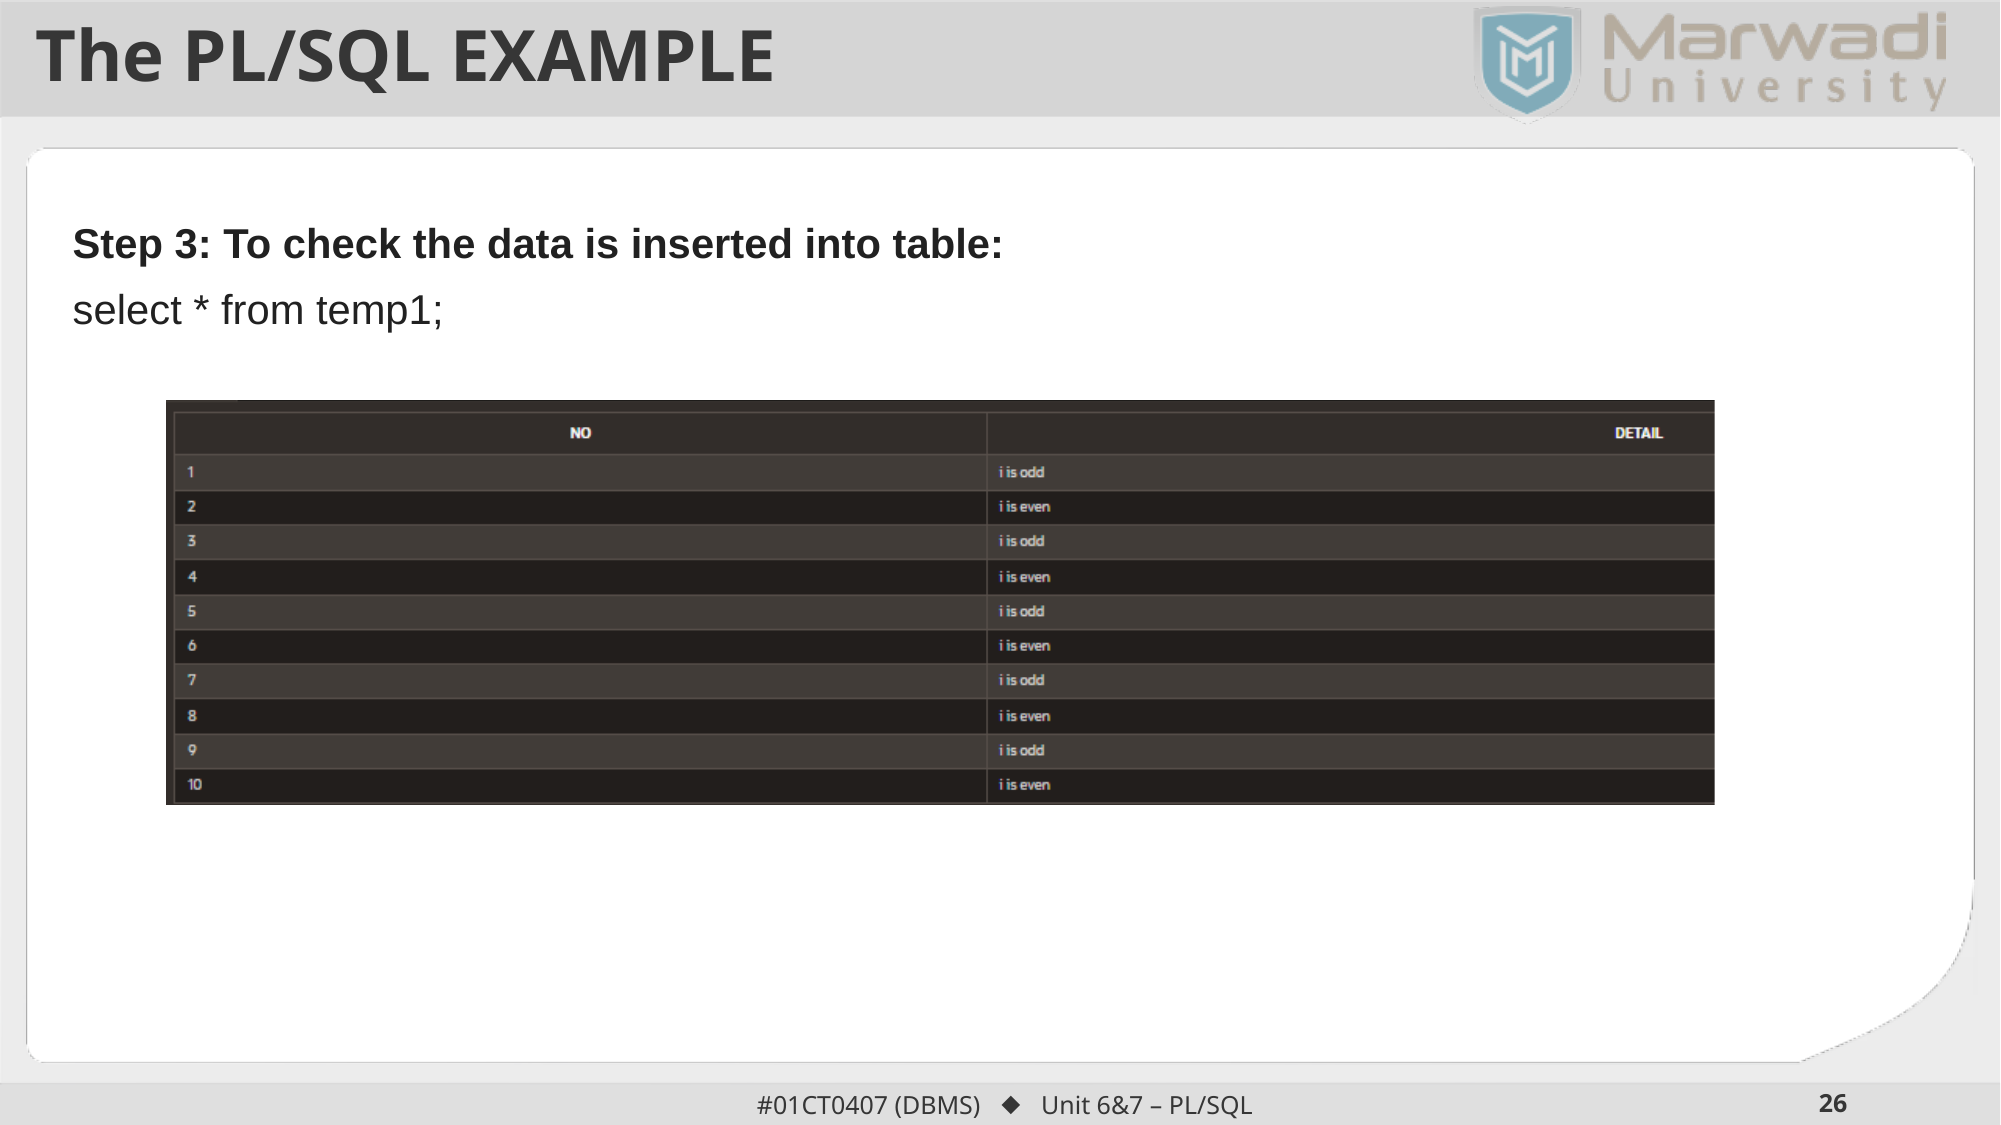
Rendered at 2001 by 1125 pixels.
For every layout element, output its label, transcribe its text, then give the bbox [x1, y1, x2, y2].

title The PL/SQL EXAMPLE [0, 0, 2000, 117]
text_box Step 3: To check the data is inserted into table: select * from temp1; [57, 144, 1968, 1062]
picture [0, 117, 2000, 1085]
